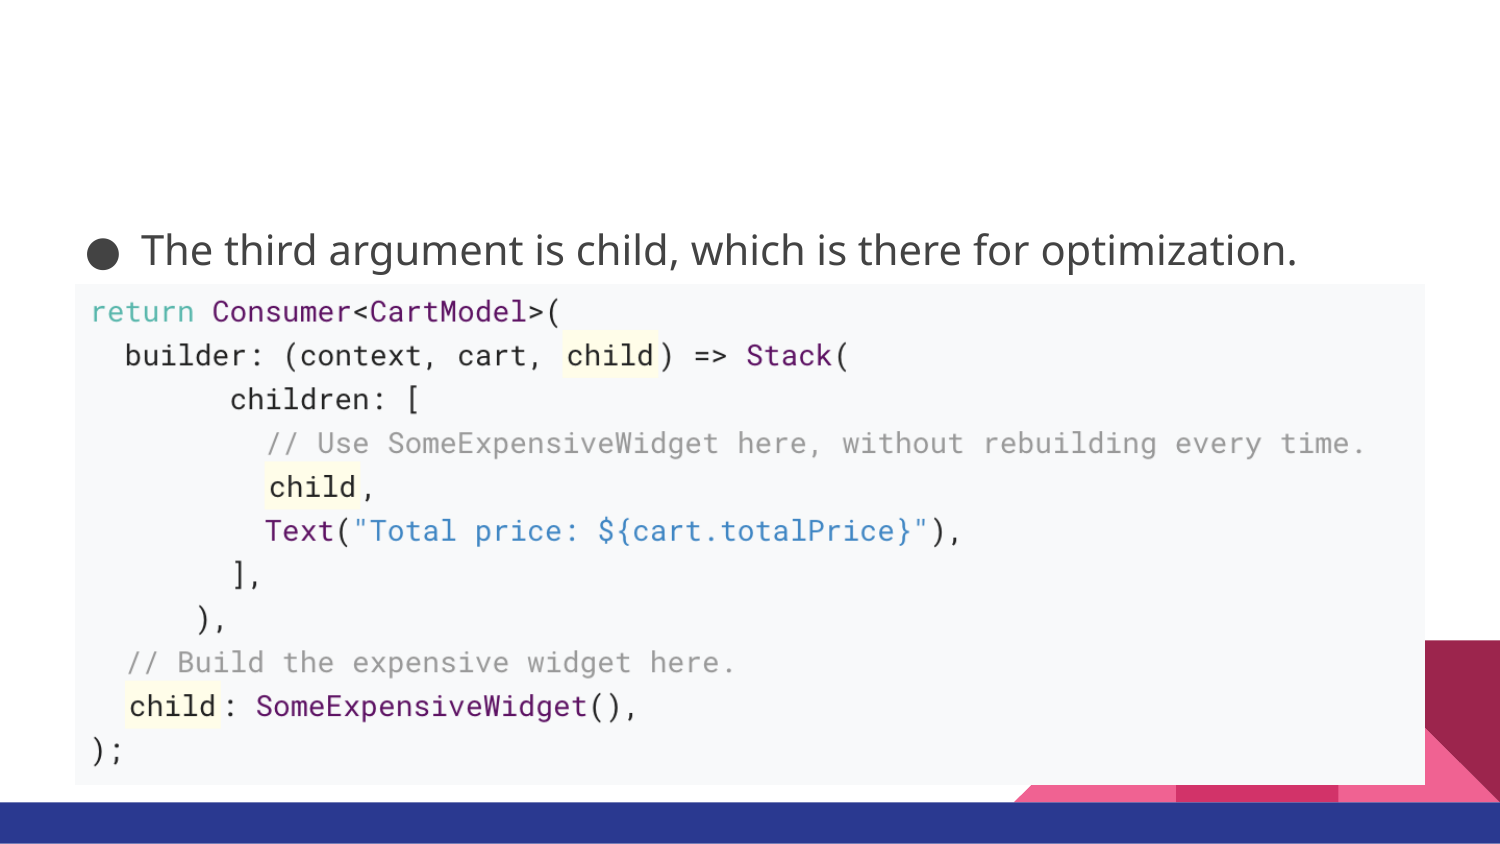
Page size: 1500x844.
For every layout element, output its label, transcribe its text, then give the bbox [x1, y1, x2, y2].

picture [74, 284, 1426, 785]
list The third argument is child, which is there for optimization. [51, 201, 1449, 750]
